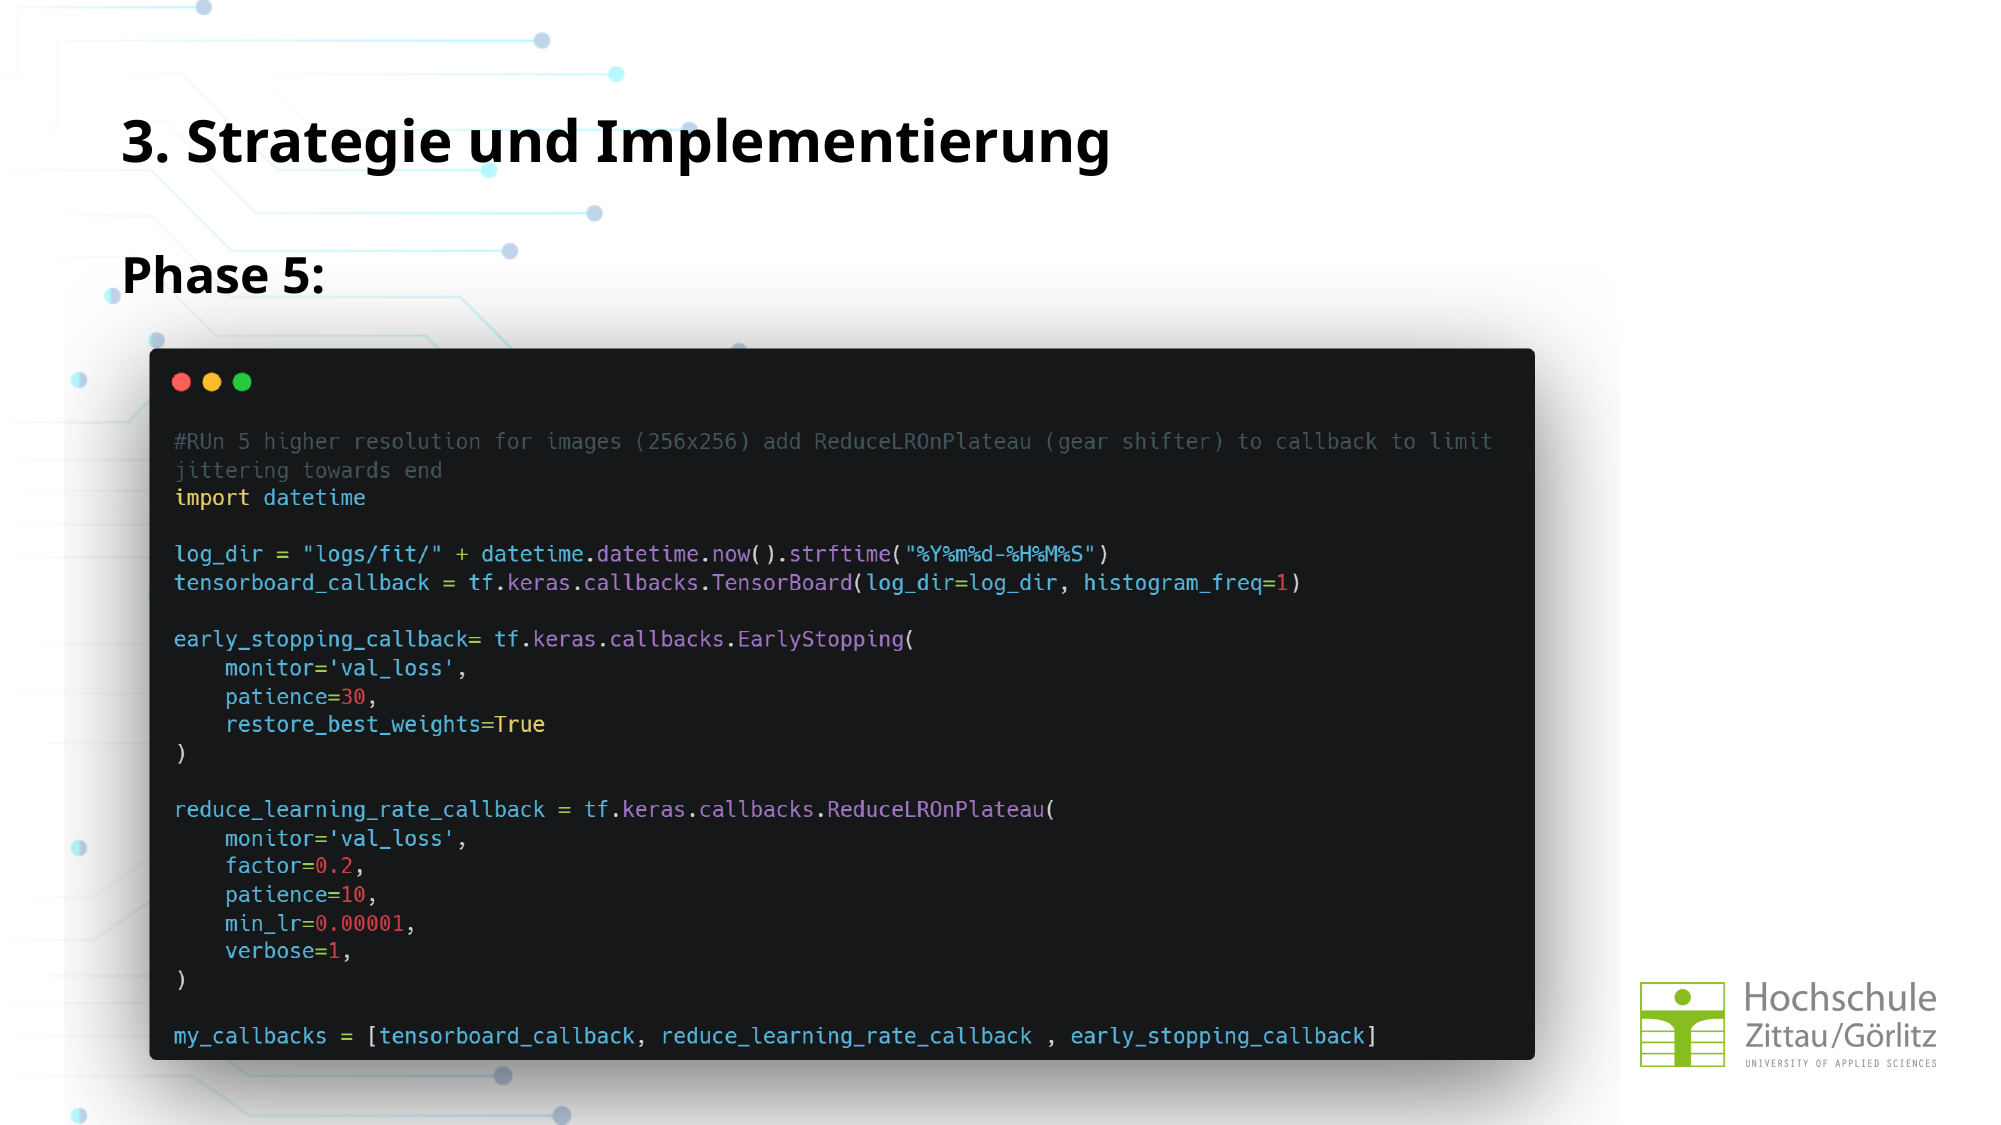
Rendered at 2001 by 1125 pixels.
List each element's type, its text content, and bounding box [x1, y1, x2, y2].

picture [0, 0, 1621, 1125]
picture [1639, 982, 1937, 1068]
text_box 3. Strategie und Implementierung Phase 5: [1001, 96, 1373, 262]
